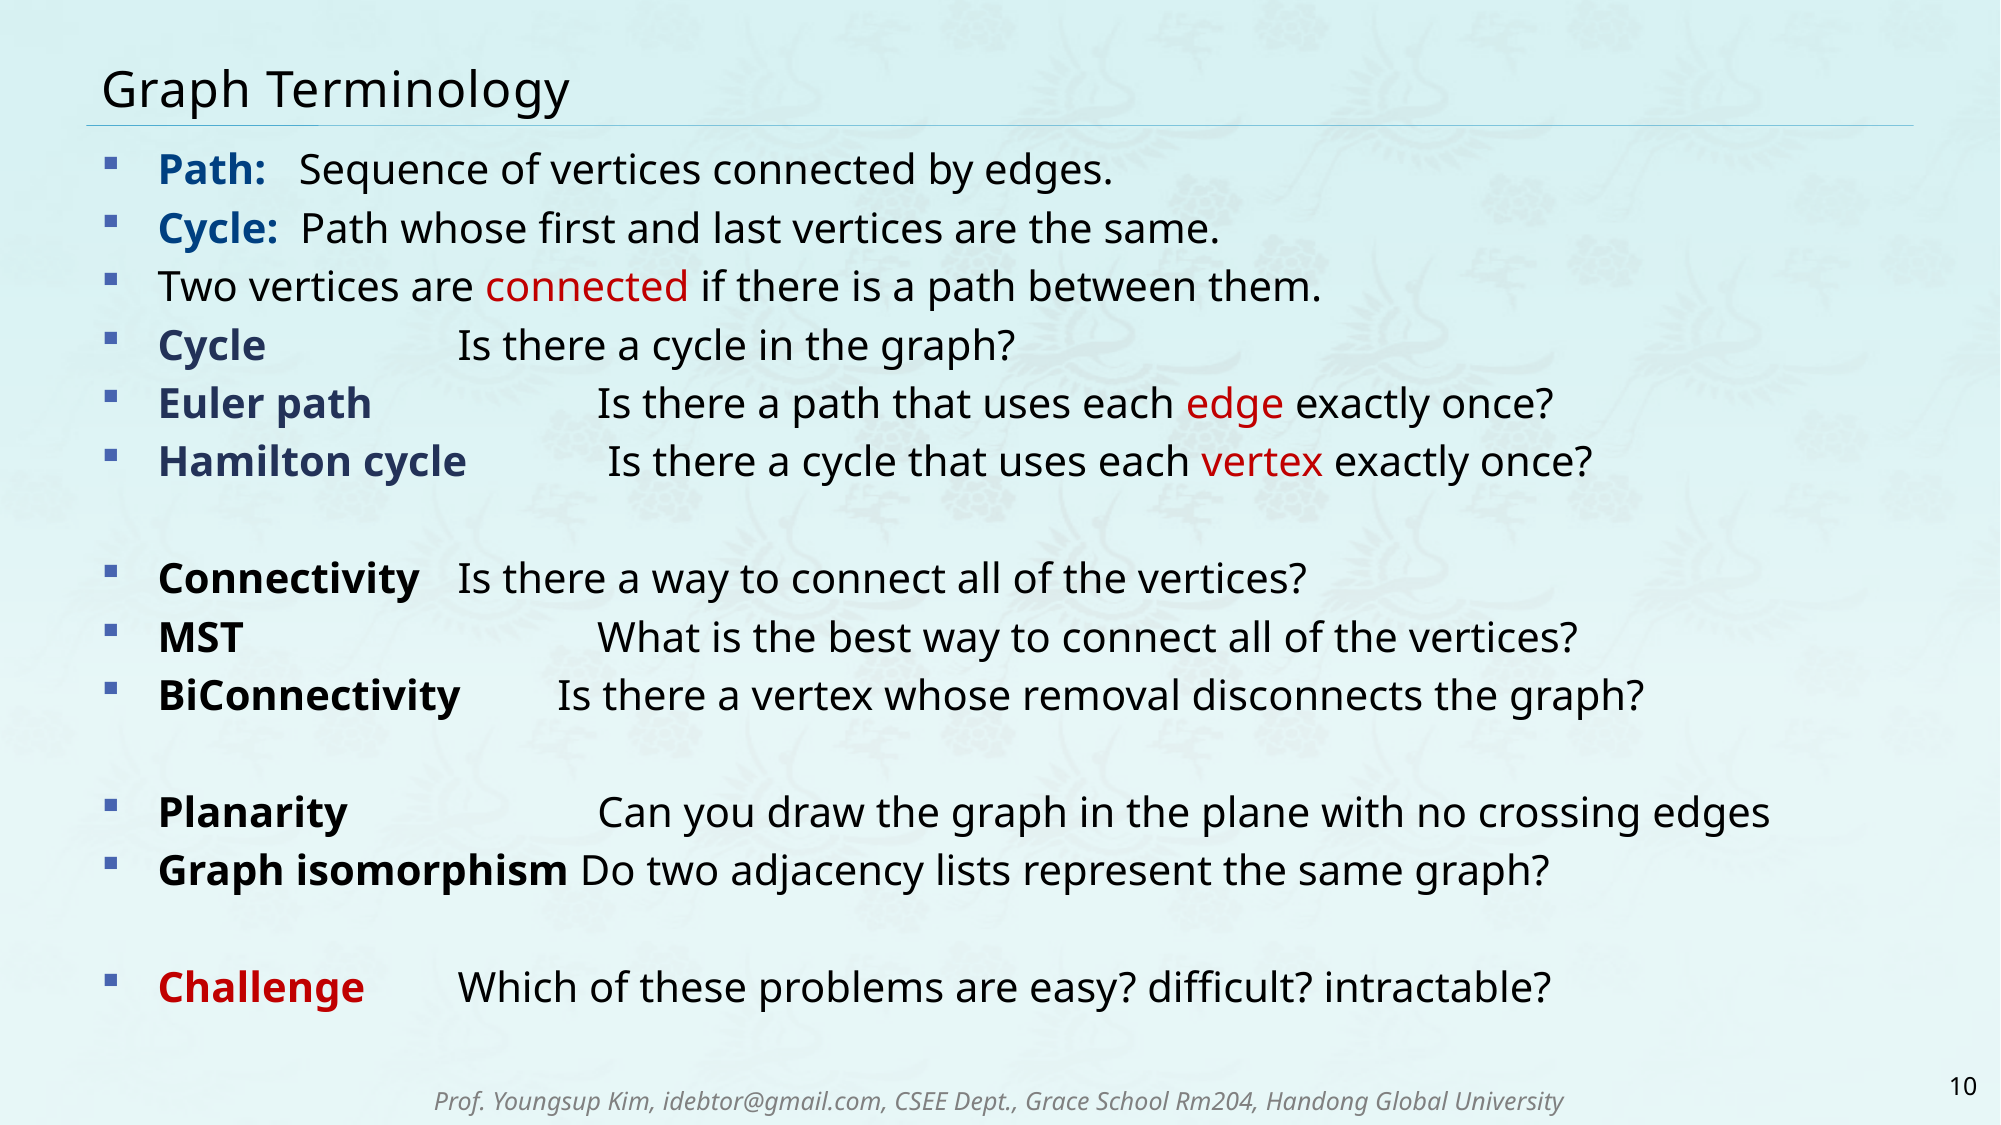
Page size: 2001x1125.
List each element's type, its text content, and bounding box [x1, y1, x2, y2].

title Graph Terminology [86, 50, 1914, 126]
list Path: Sequence of vertices connected by edges. Cycle: Path whose first and last vertices are the same. Two vertices are connected if there is a path between them. Cycle Is there a cycle in the graph? Euler path Is there a path that uses each edge exactly once? Hamilton cycle Is there a cycle that uses each vertex exactly once? Connectivity Is there a way to connect all of the vertices? MST What is the best way to connect all of the vertices? BiConnectivity Is there a vertex whose removal disconnects the graph? Planarity Can you draw the graph in the plane with no crossing edges Graph isomorphism Do two adjacency lists represent the same graph? Challenge Which of these problems are easy? difficult? intractable? [86, 135, 1914, 1058]
slide_number 10 [1816, 1057, 1993, 1118]
